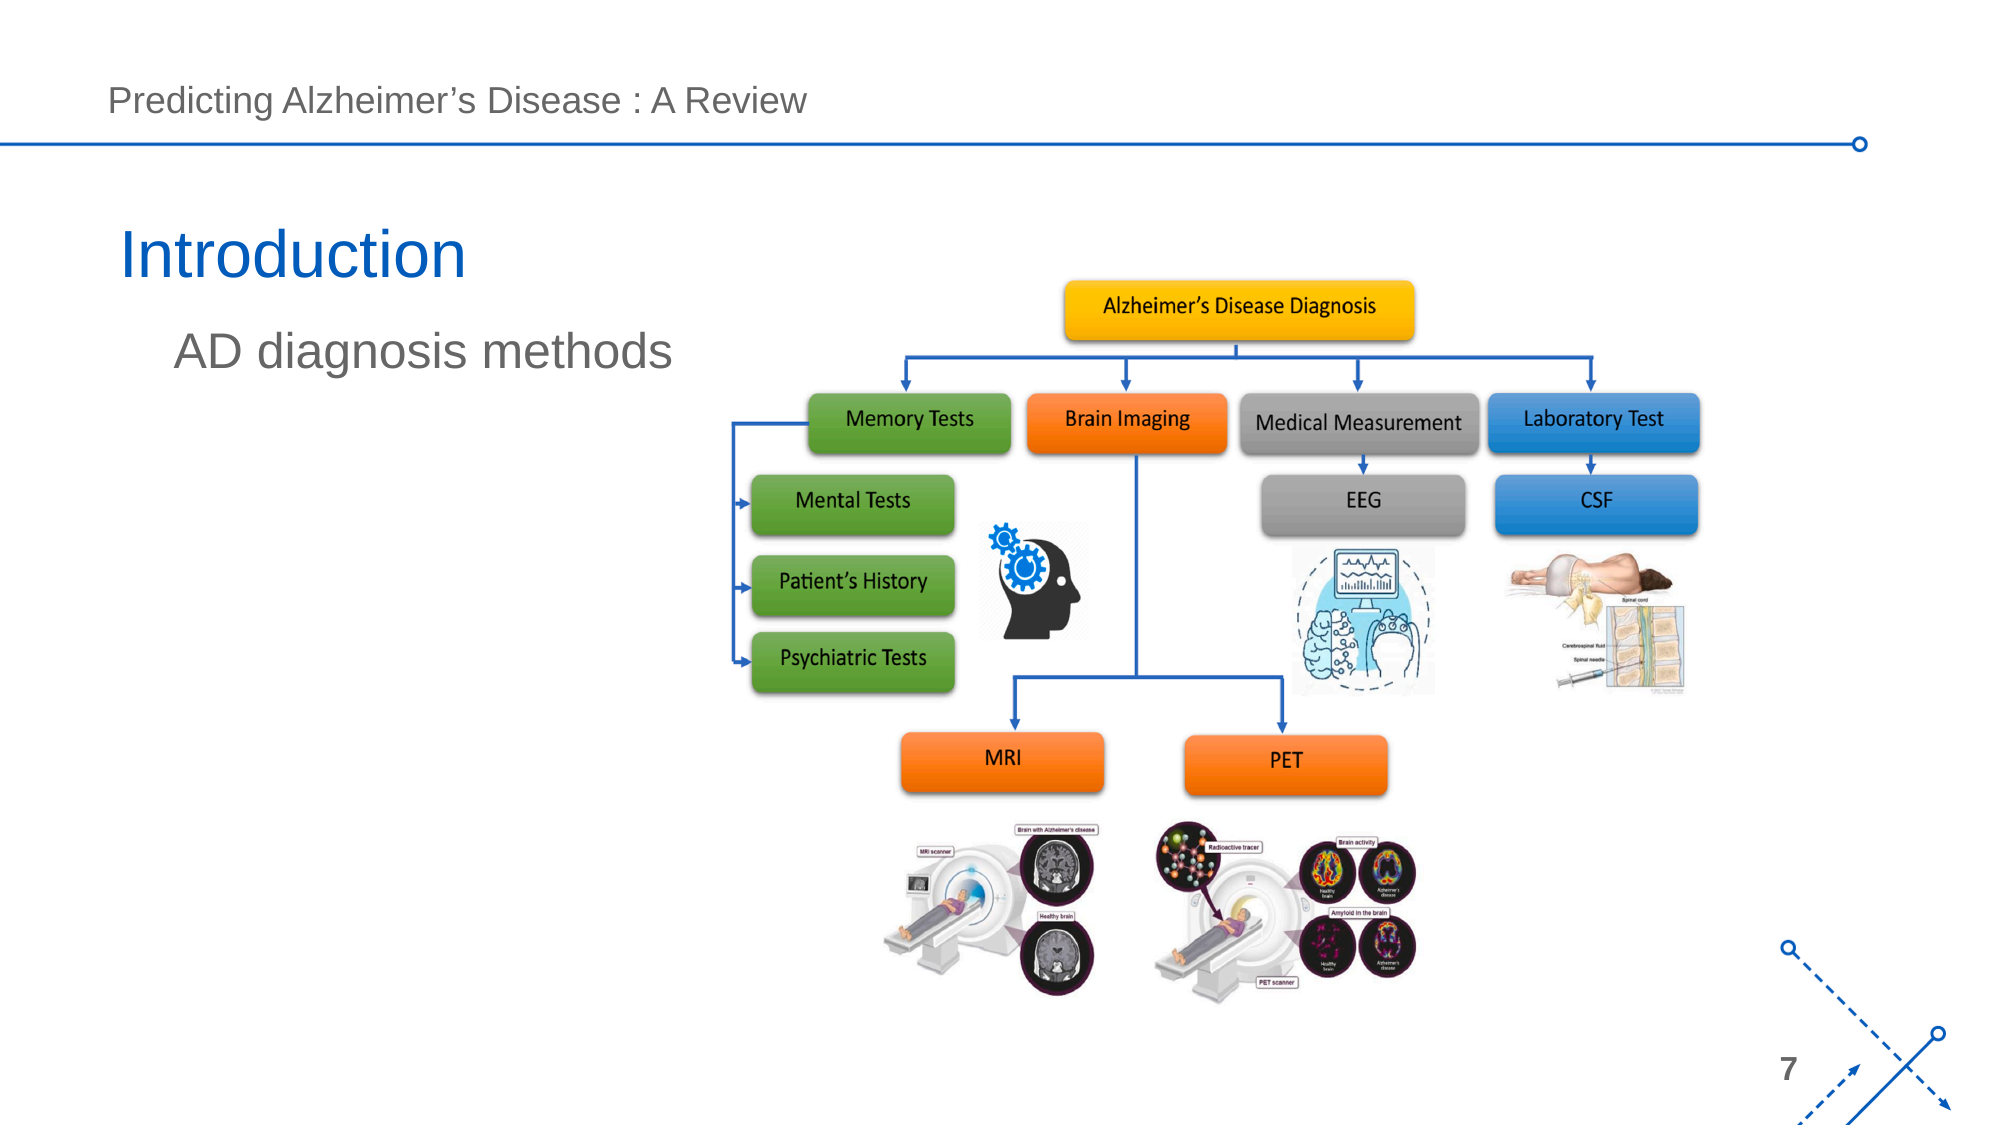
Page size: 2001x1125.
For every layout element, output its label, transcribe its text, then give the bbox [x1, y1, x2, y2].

title Introduction [104, 211, 1665, 299]
text_box AD diagnosis methods [158, 317, 730, 387]
picture [0, 0, 2001, 1125]
